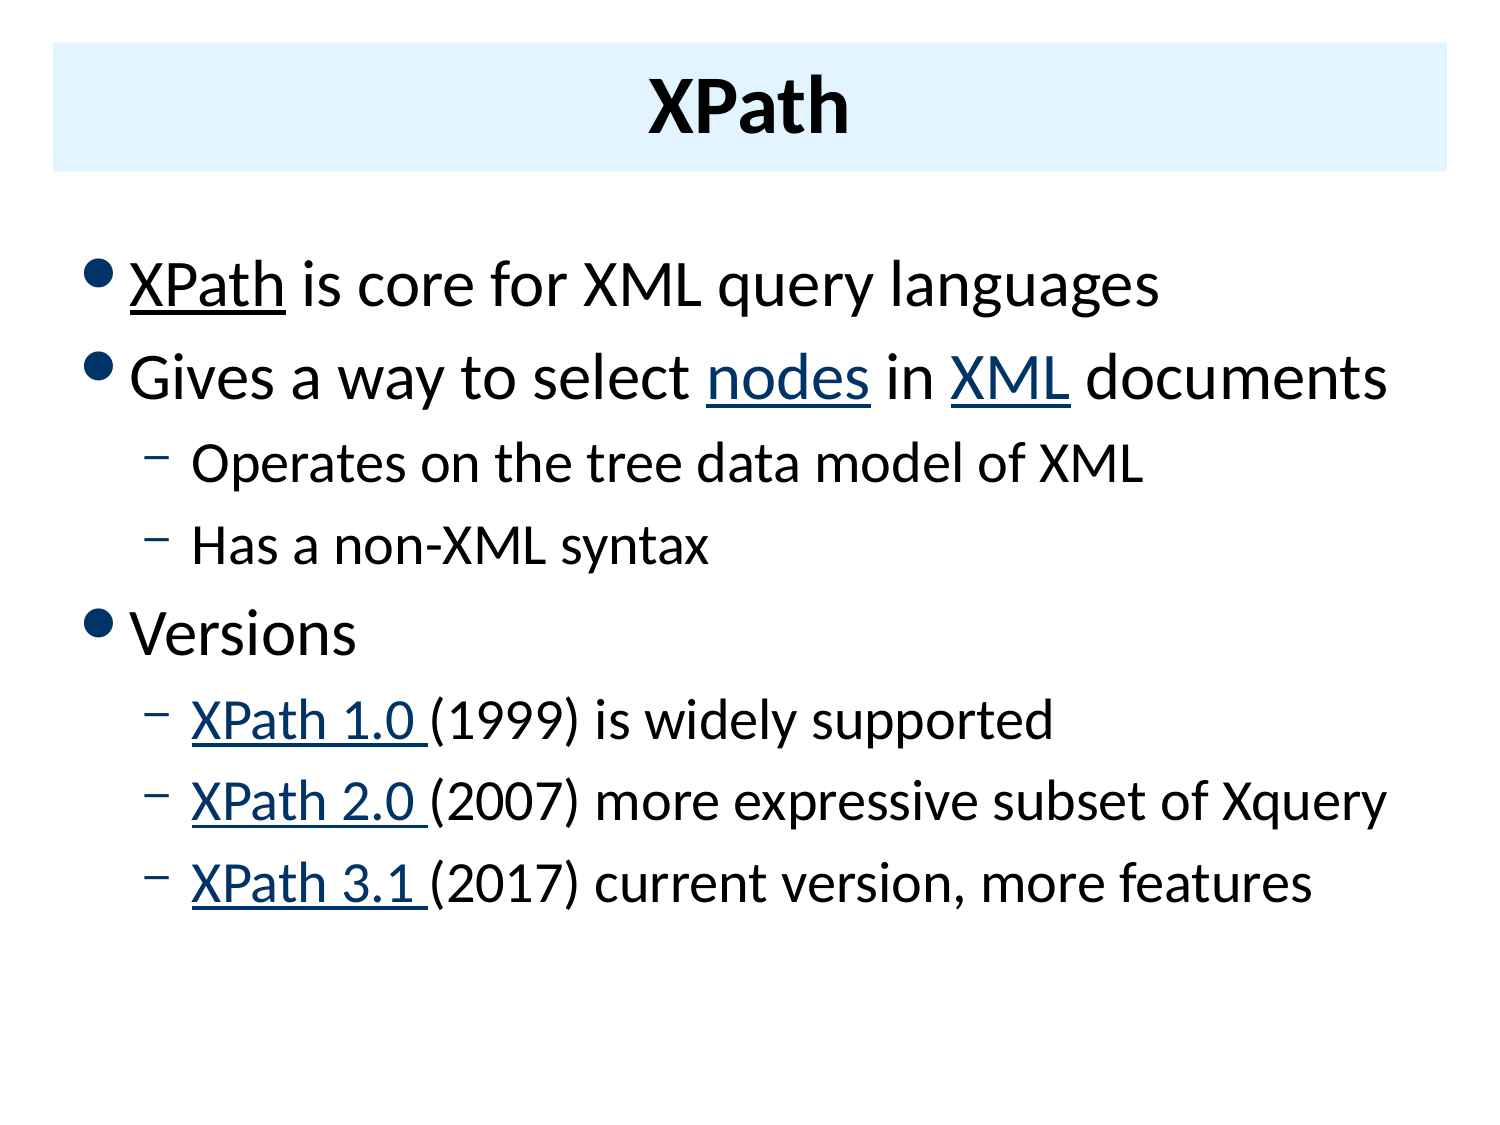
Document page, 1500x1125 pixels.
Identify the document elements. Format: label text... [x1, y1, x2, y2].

title XPath [53, 42, 1447, 172]
list XPath is core for XML query languages Gives a way to select nodes in XML documents Operates on the tree data model of XML Has a non-XML syntax Versions XPath 1.0 (1999) is widely supported XPath 2.0 (2007) more expressive subset of Xquery XPath 3.1 (2017) current version, more features [64, 231, 1459, 1083]
